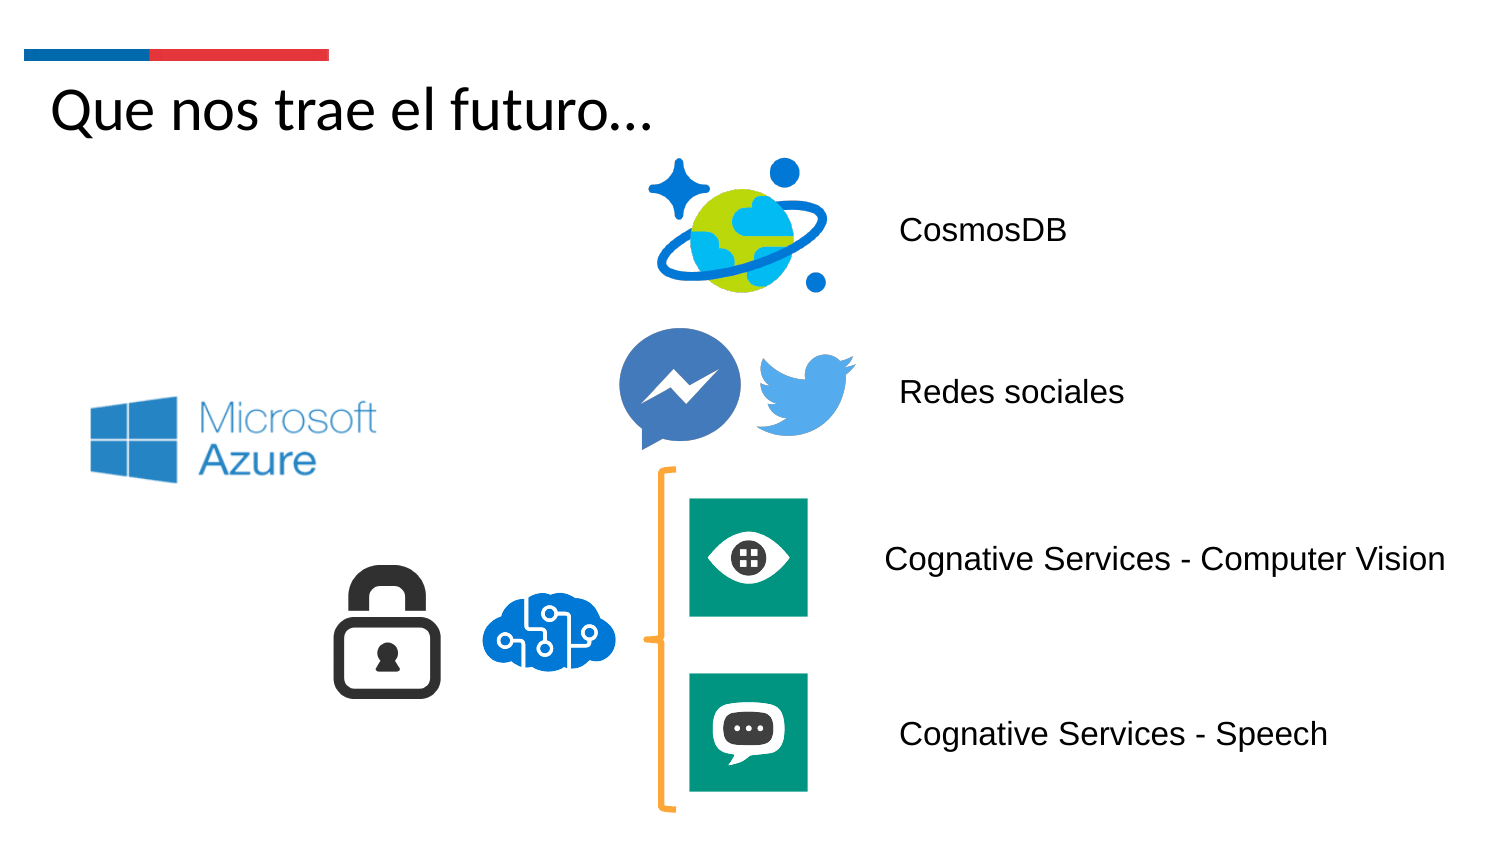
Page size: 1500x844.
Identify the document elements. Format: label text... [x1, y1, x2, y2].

picture [78, 284, 454, 699]
text_box Redes sociales [884, 362, 1214, 418]
picture [689, 673, 808, 792]
picture [482, 565, 616, 699]
text_box [646, 469, 677, 810]
text_box Que nos trae el futuro… [35, 61, 1484, 150]
picture [605, 156, 873, 298]
picture [613, 322, 879, 470]
text_box CosmosDB [884, 200, 1214, 256]
text_box Cognative Services - Speech [884, 704, 1471, 761]
picture [689, 498, 808, 617]
picture [24, 49, 329, 62]
text_box Cognative Services - Computer Vision [869, 530, 1471, 586]
